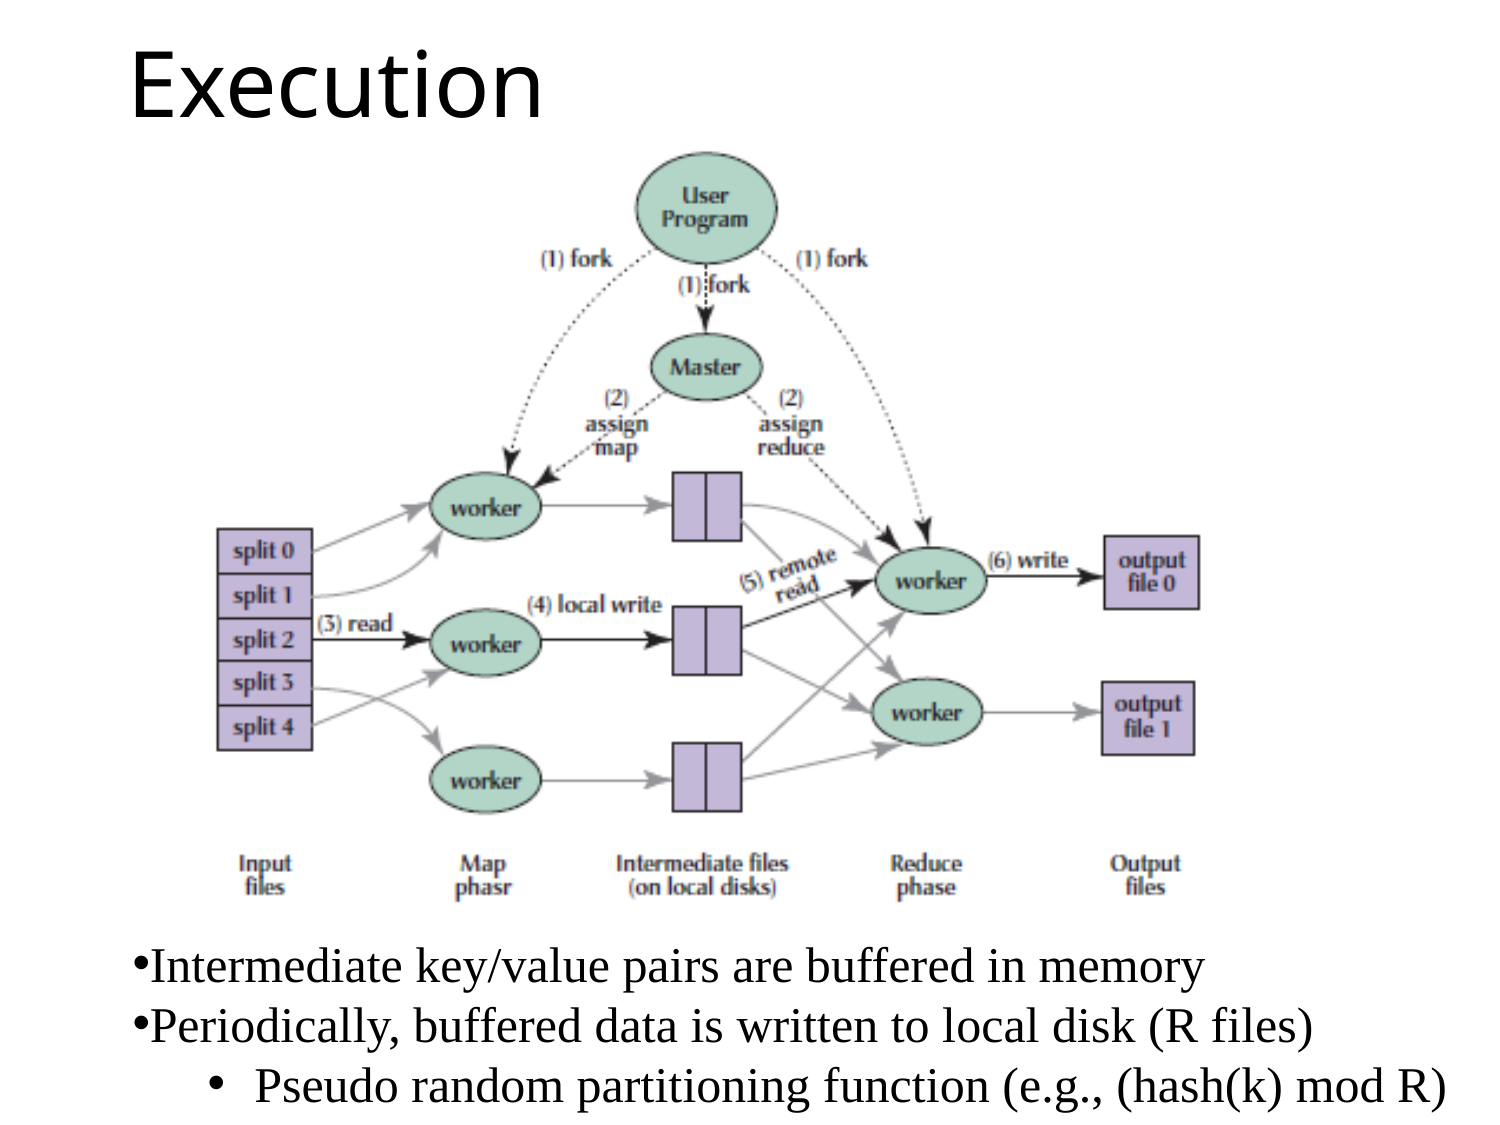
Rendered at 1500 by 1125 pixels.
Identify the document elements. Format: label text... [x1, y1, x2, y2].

picture [137, 124, 1319, 917]
text_box Intermediate key/value pairs are buffered in memory Periodically, buffered data is written to local disk (R files) Pseudo random partitioning function (e.g., (hash(k) mod R) [117, 924, 1463, 1125]
title Execution [112, 24, 1388, 150]
